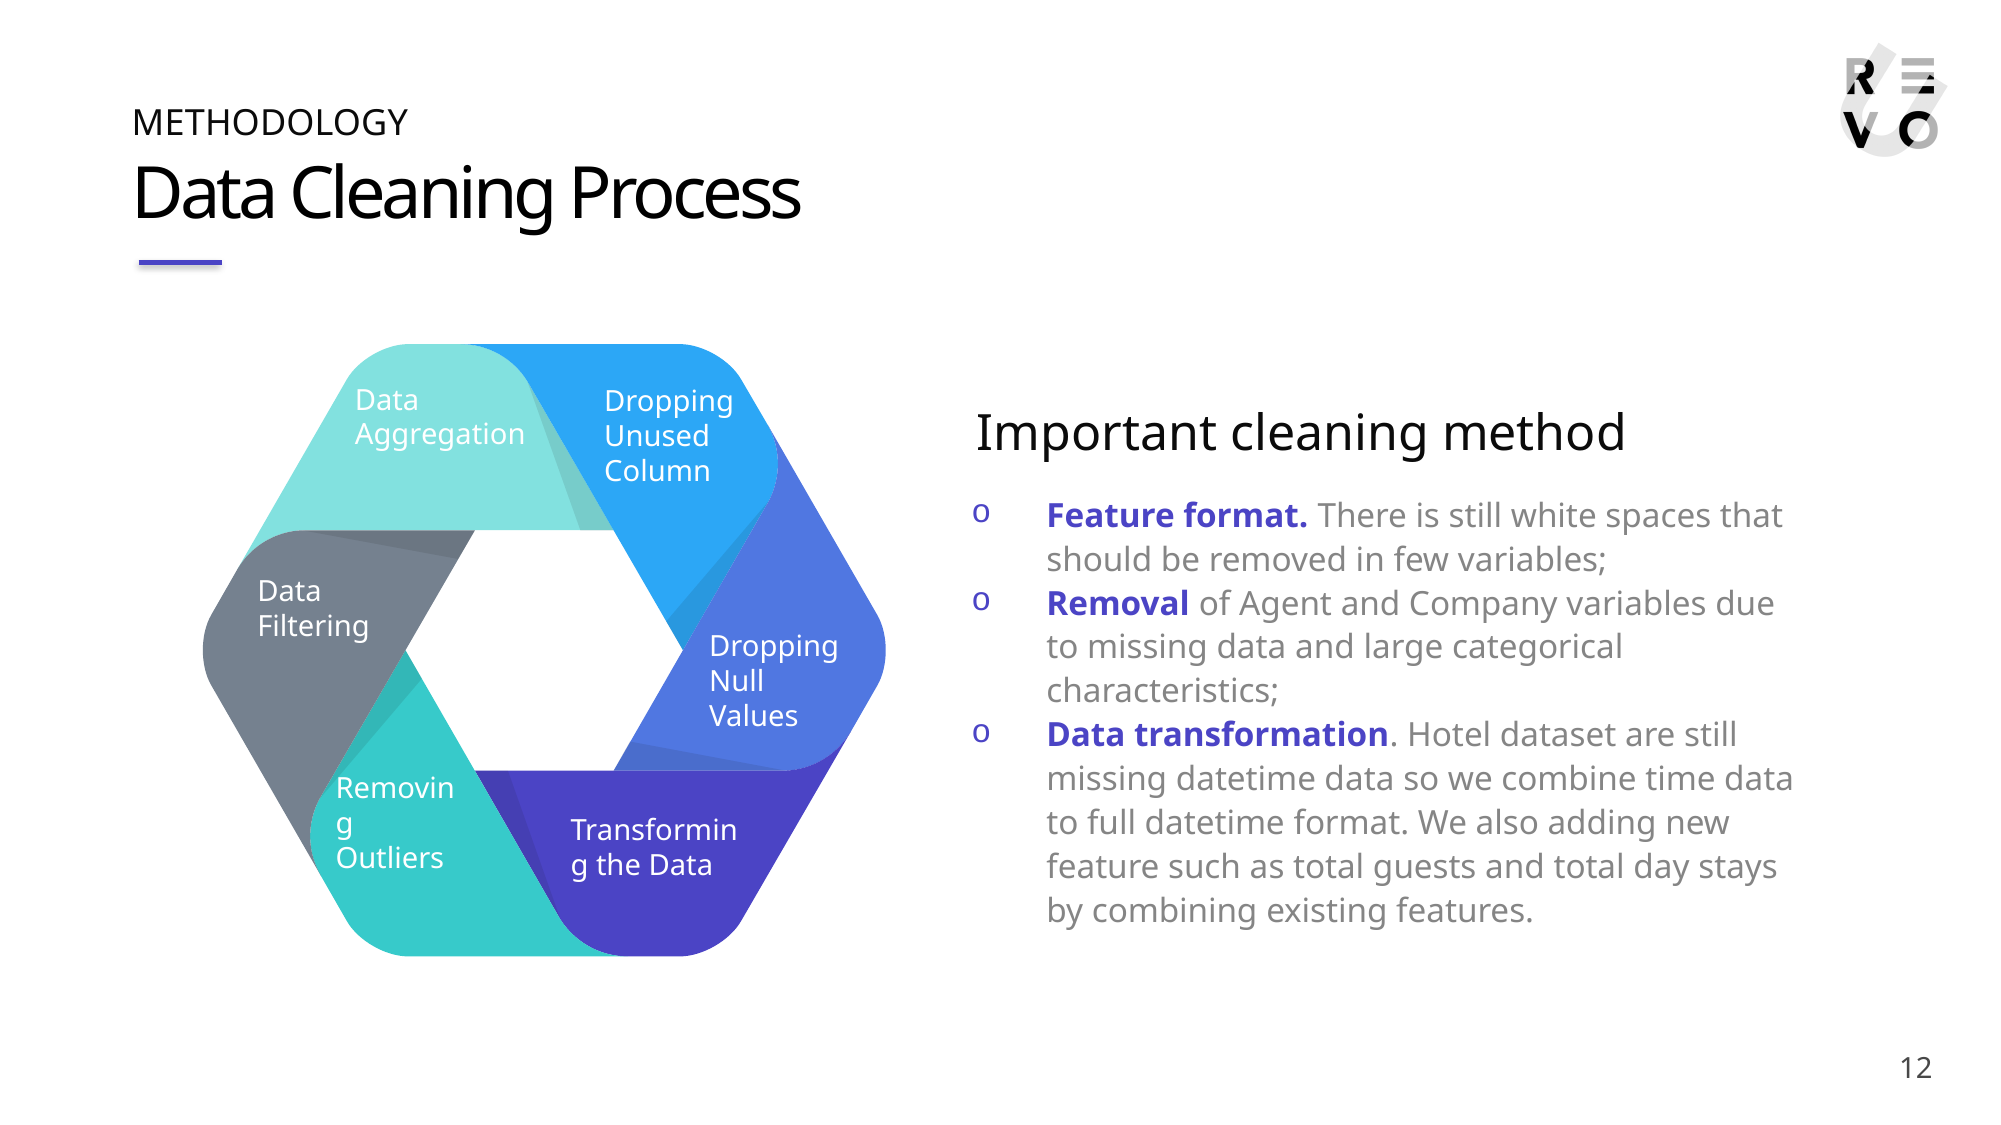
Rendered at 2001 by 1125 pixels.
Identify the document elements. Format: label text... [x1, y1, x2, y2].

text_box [199, 343, 889, 957]
list METHODOLOGY [116, 91, 1217, 163]
picture [1840, 42, 1948, 157]
text_box Important cleaning method [956, 405, 1650, 455]
text_box 12 [1879, 1041, 1953, 1089]
text_box Feature format. There is still white spaces that should be removed in few variables; Removal of Agent and Company variables due to missing data and large categorical characteristics; Data transformation. Hotel dataset are still missing datetime data so we combine time data to full datetime format. We also adding new feature such as total guests and total day stays by combining existing features. [956, 482, 1824, 861]
title Data Cleaning Process [116, 95, 1784, 284]
